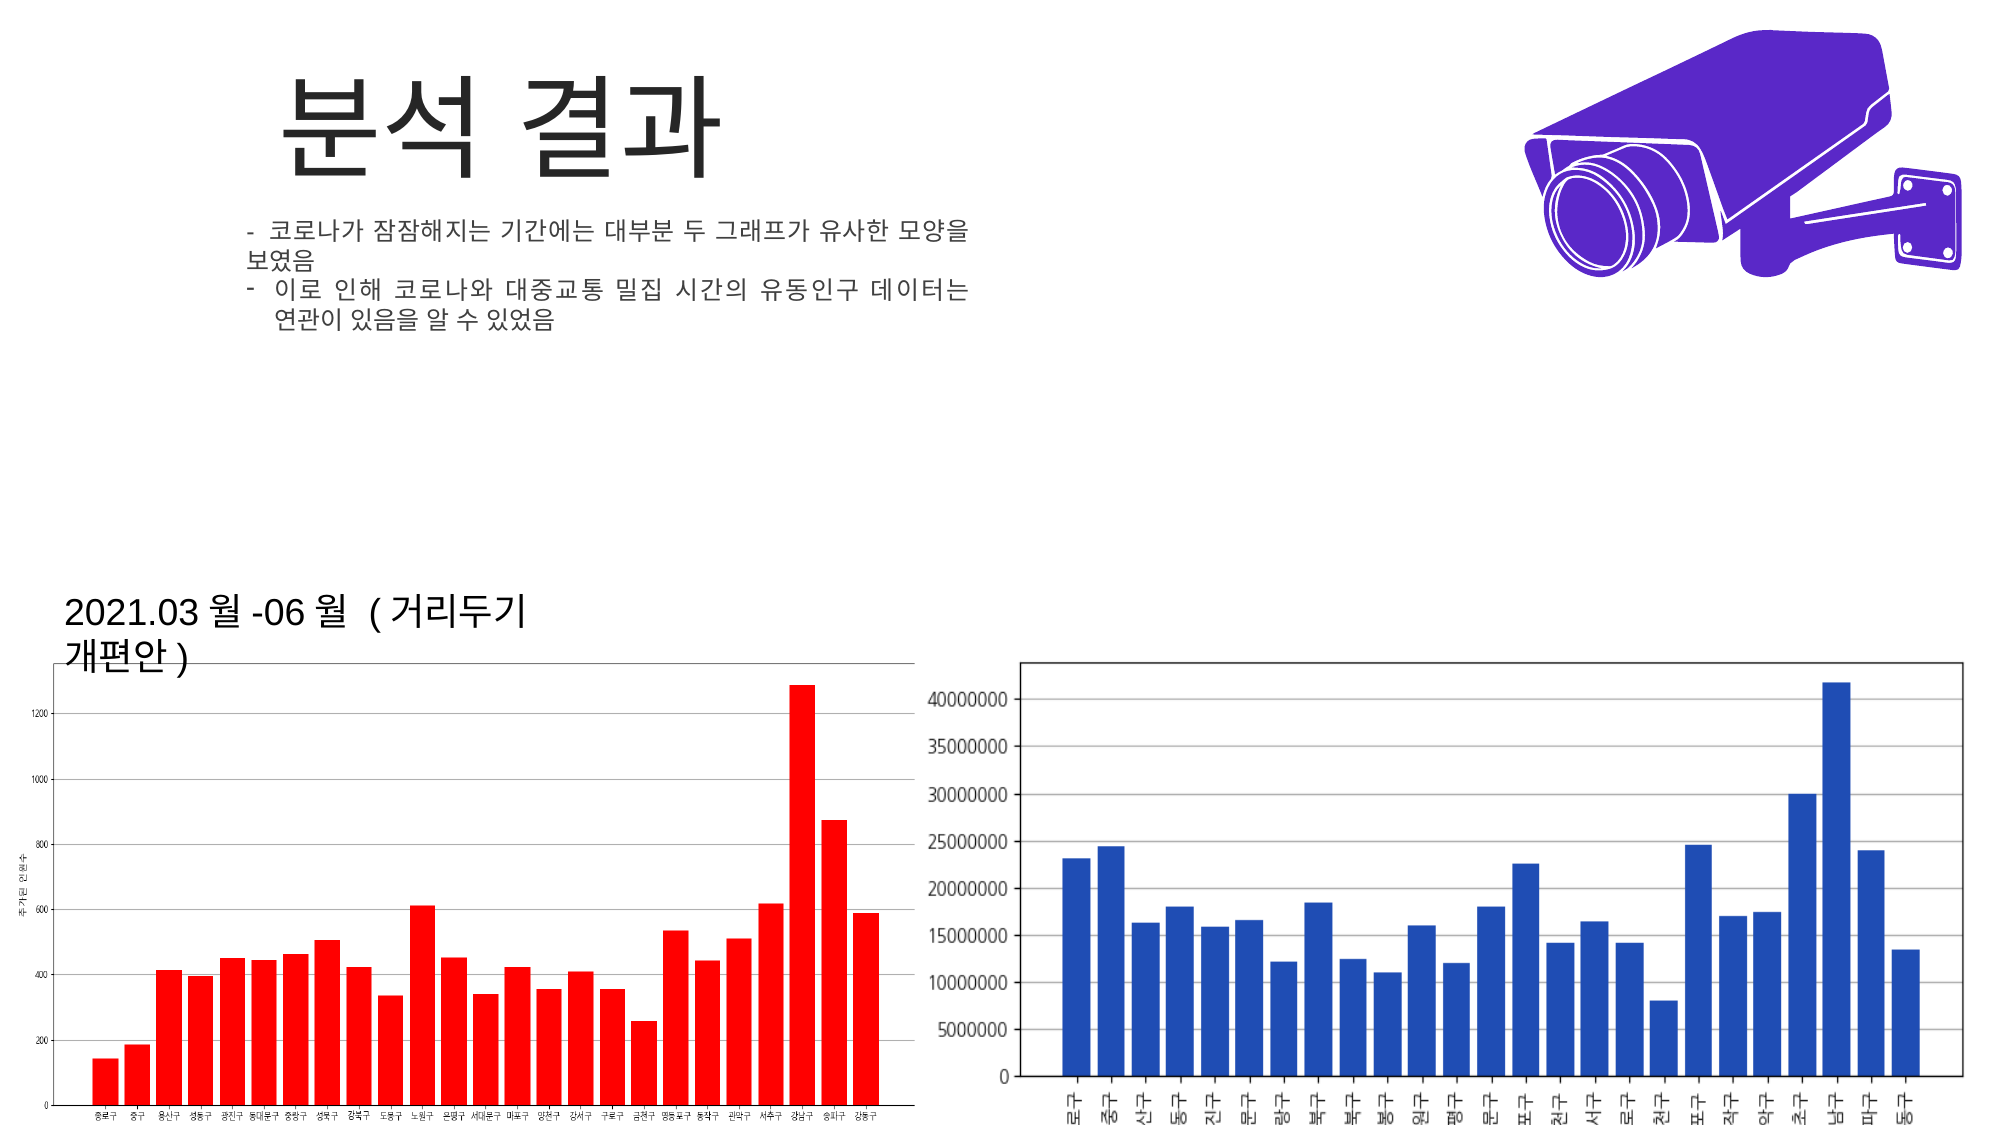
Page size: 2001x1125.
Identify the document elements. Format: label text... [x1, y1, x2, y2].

text_box 2021.03월-06월 (거리두기 개편안) [49, 580, 650, 660]
text_box [1524, 29, 1962, 278]
text_box - 코로나가 잠잠해지는 기간에는 대부분 두 그래프가 유사한 모양을 보였음 이로 인해 코로나와 대중교통 밀집 시간의 유동인구 데이터는 연관이 있음을 알 수 있었음 [231, 207, 986, 343]
list 분석 결과 [16, 73, 986, 193]
picture [0, 660, 2000, 1125]
